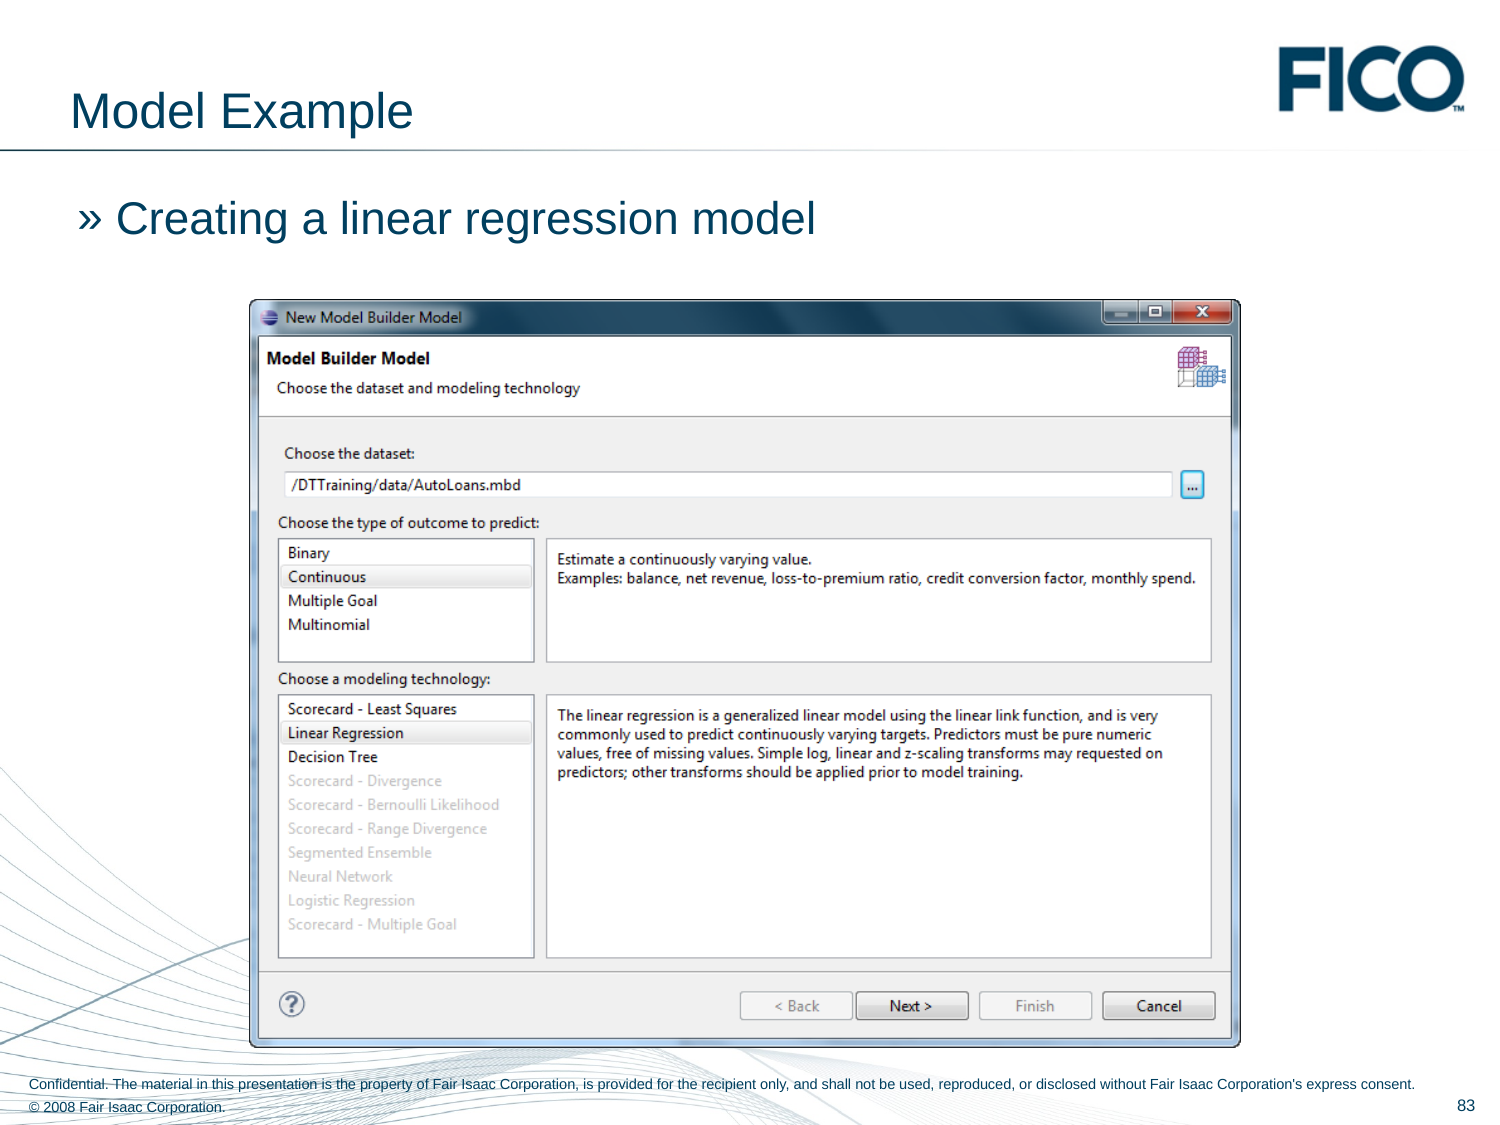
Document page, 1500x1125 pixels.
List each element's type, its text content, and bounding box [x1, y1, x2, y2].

title Model Example [62, 0, 1463, 139]
list Creating a linear regression model [62, 187, 1463, 253]
picture [0, 0, 1500, 1125]
